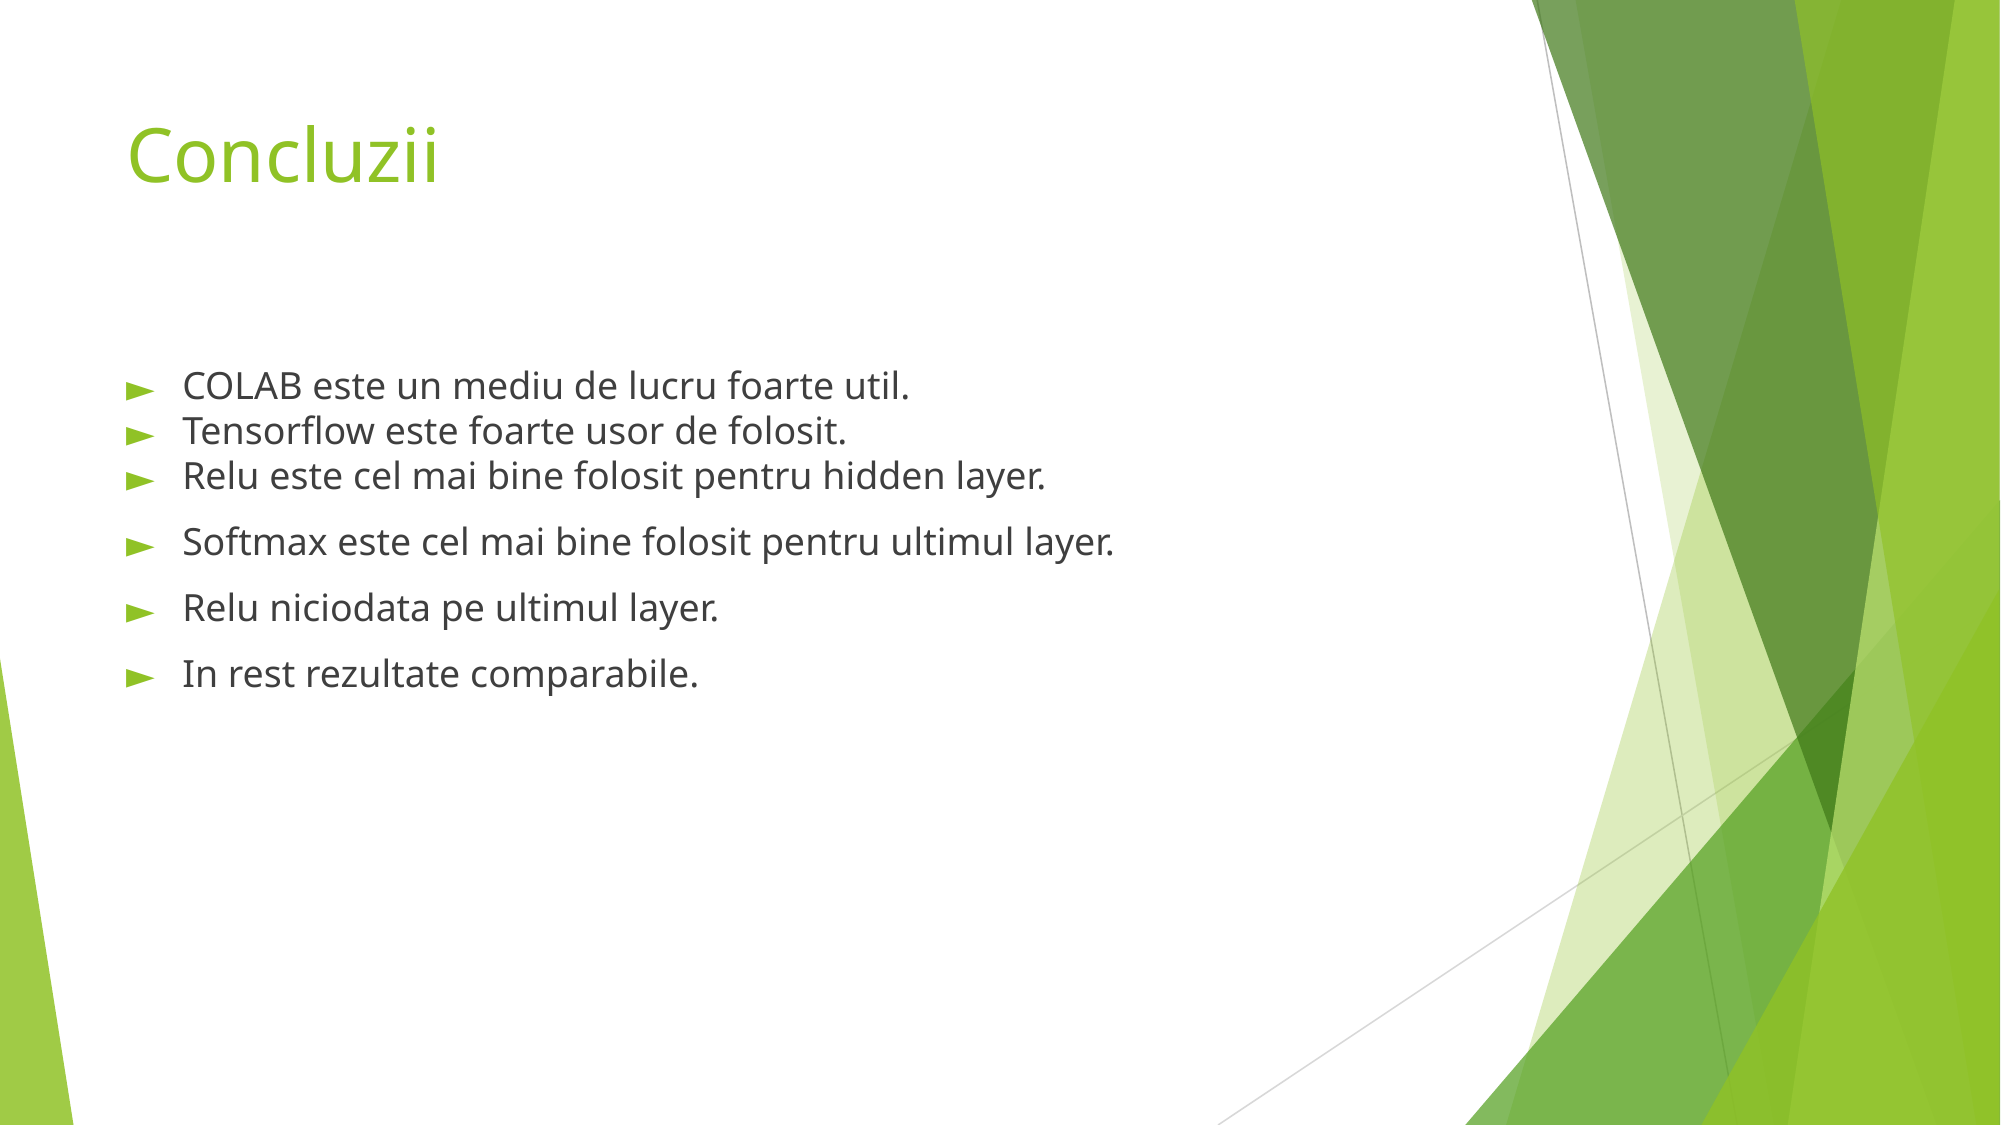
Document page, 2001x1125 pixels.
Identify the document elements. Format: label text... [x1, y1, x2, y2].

title Concluzii [111, 99, 1522, 317]
list COLAB este un mediu de lucru foarte util. Tensorflow este foarte usor de folosit. Relu este cel mai bine folosit pentru hidden layer. Softmax este cel mai bine folosit pentru ultimul layer. Relu niciodata pe ultimul layer. In rest rezultate comparabile. [111, 354, 1522, 992]
